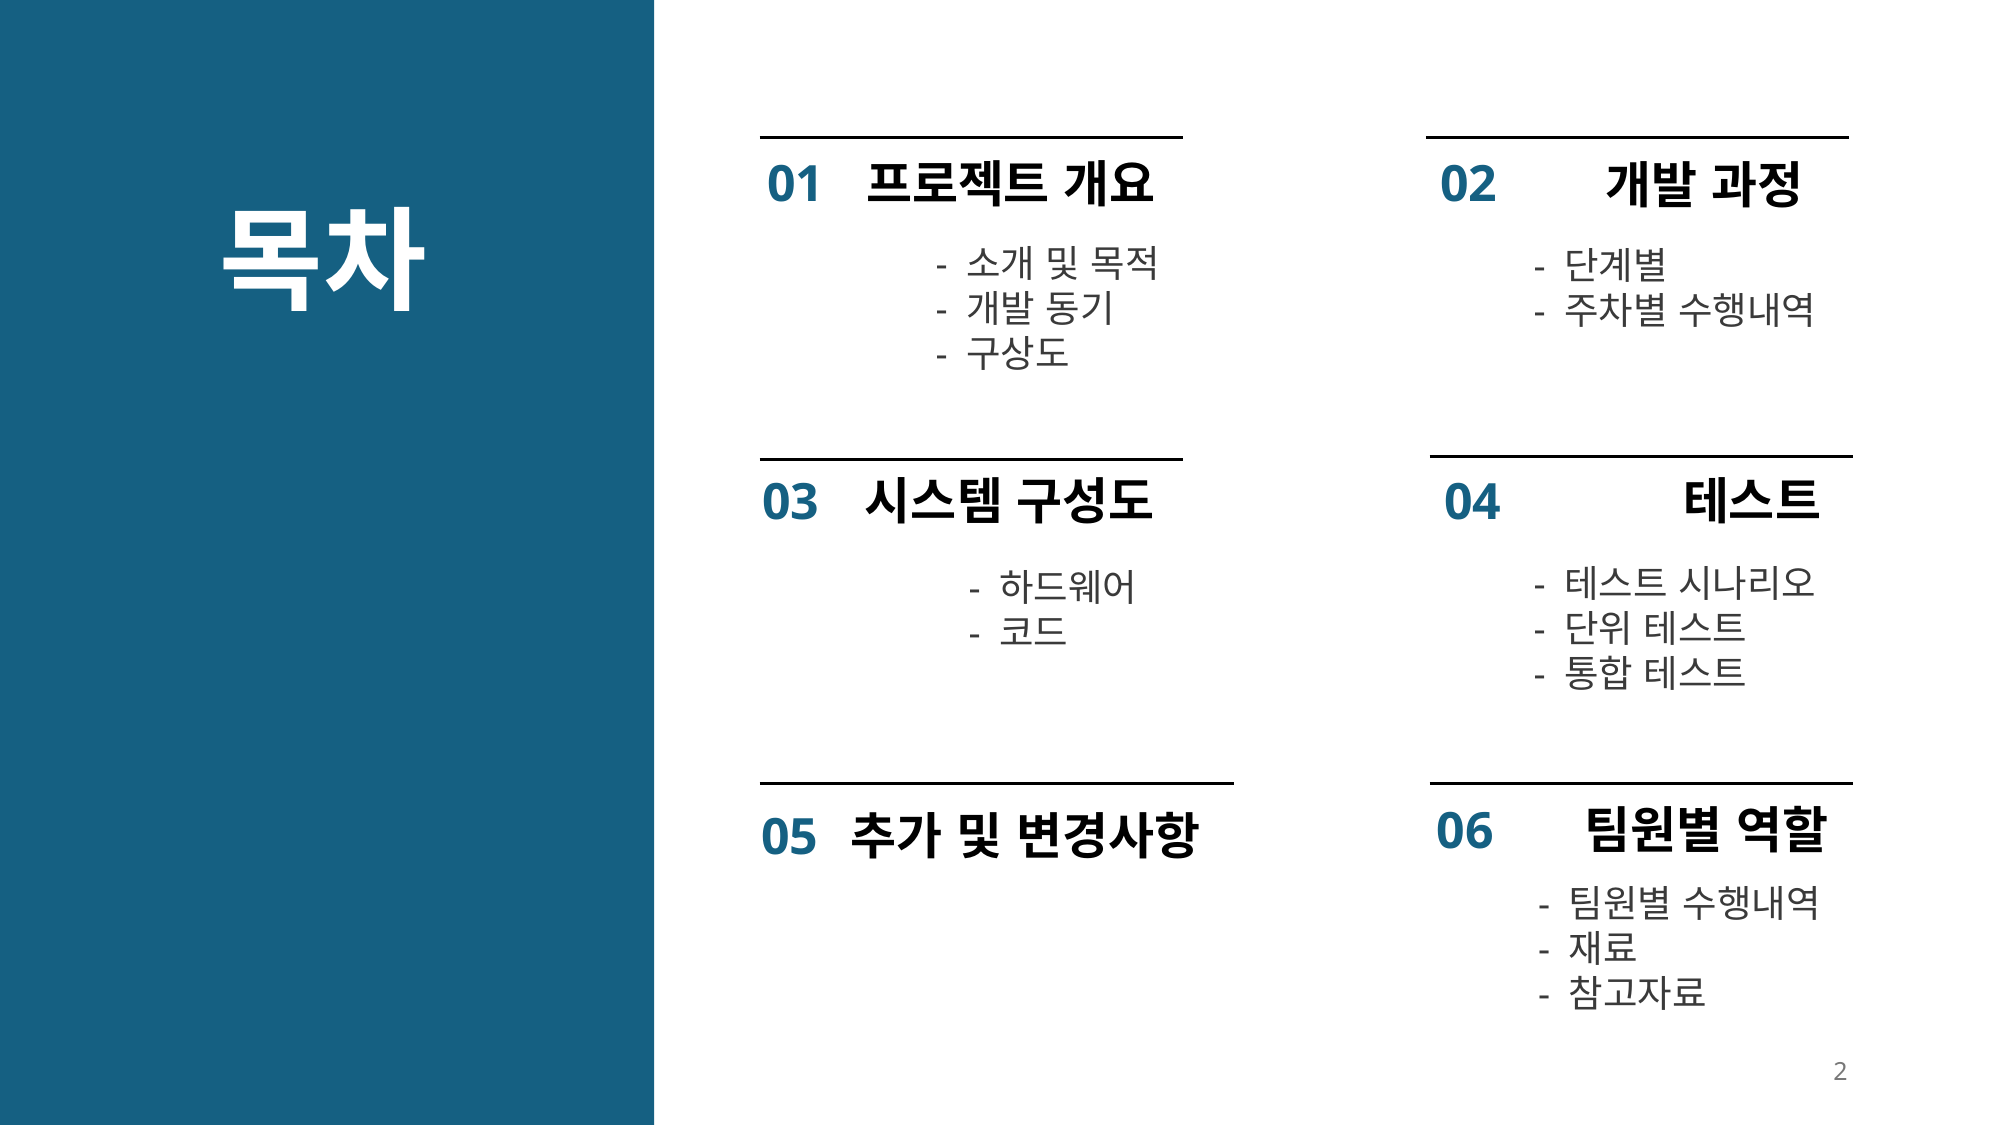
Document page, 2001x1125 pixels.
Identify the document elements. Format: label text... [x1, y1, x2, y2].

text_box 05 [746, 796, 836, 872]
text_box 목차 [204, 181, 628, 332]
text_box 테스트 [1668, 462, 2000, 538]
slide_number 2 [1412, 1042, 1863, 1103]
text_box 팀원별 역할 [1569, 790, 2000, 866]
text_box 06 [1421, 790, 1569, 866]
text_box 추가 및 변경사항 [836, 796, 1287, 872]
text_box 시스템 구성도 [850, 462, 1260, 538]
text_box 개발 과정 [1590, 145, 2000, 221]
text_box 프로젝트 개요 [851, 144, 1261, 220]
title . [0, 0, 655, 1125]
text_box 01 [752, 143, 961, 219]
text_box 04 [1429, 462, 1638, 538]
text_box 02 [1425, 143, 1634, 219]
text_box - 팀원별 수행내역 - 재료 - 참고자료 [1523, 872, 2000, 1023]
text_box - 테스트 시나리오 - 단위 테스트 - 통합 테스트 [1518, 552, 2000, 703]
text_box - 하드웨어 - 코드 [953, 556, 1479, 662]
text_box - 소개 및 목적 - 개발 동기 - 구상도 [920, 232, 1445, 428]
text_box 03 [747, 462, 850, 538]
text_box - 단계별 - 주차별 수행내역 [1518, 234, 2000, 385]
